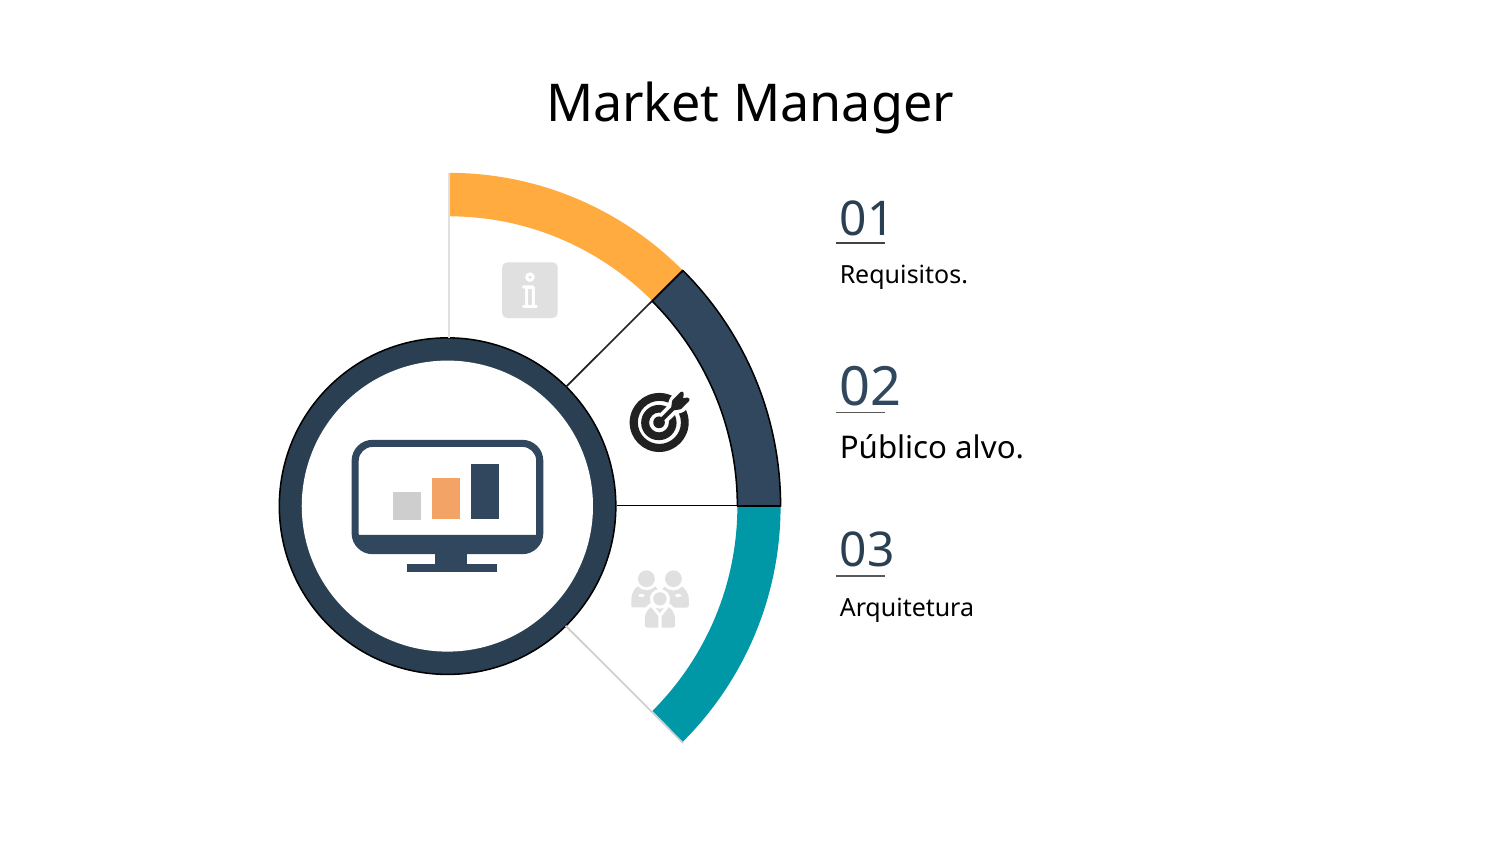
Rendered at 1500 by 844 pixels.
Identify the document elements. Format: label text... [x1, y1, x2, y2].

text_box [279, 172, 781, 744]
text_box Público alvo. [824, 412, 1221, 488]
text_box 02 [824, 354, 1221, 412]
text_box Requisitos. [824, 243, 1221, 319]
text_box Arquitetura [824, 576, 1221, 651]
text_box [501, 262, 558, 319]
text_box 01 [824, 186, 1221, 243]
text_box Market Manager [116, 67, 1384, 134]
text_box 03 [824, 517, 1221, 576]
